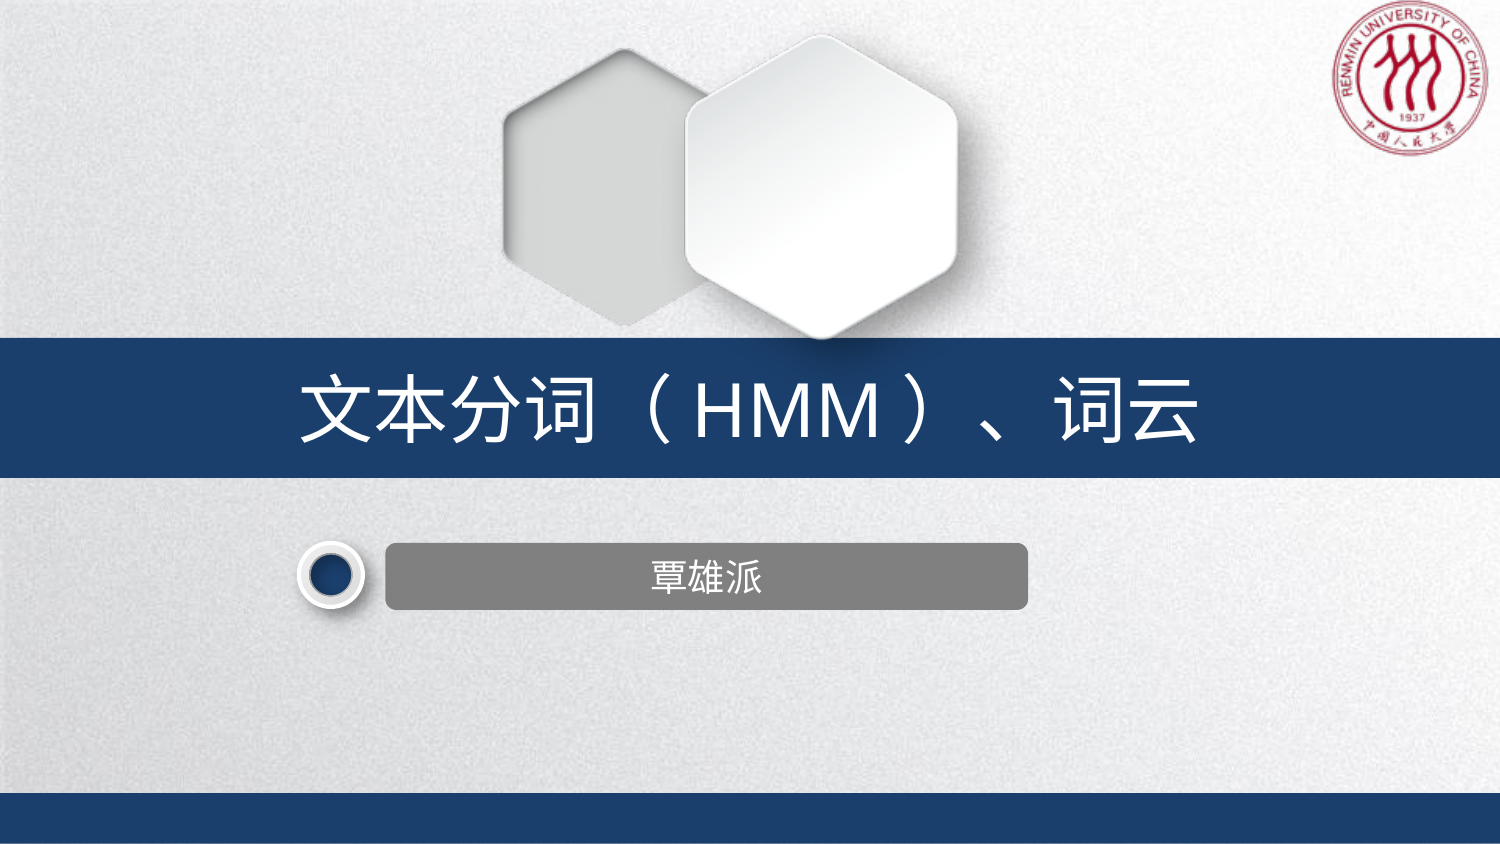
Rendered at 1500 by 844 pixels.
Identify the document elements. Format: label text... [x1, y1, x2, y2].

picture [0, 0, 1500, 371]
text_box 文本分词（HMM）、词云 [0, 336, 1500, 480]
picture [0, 480, 1500, 793]
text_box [298, 542, 364, 645]
text_box 覃雄派 [383, 540, 1031, 613]
